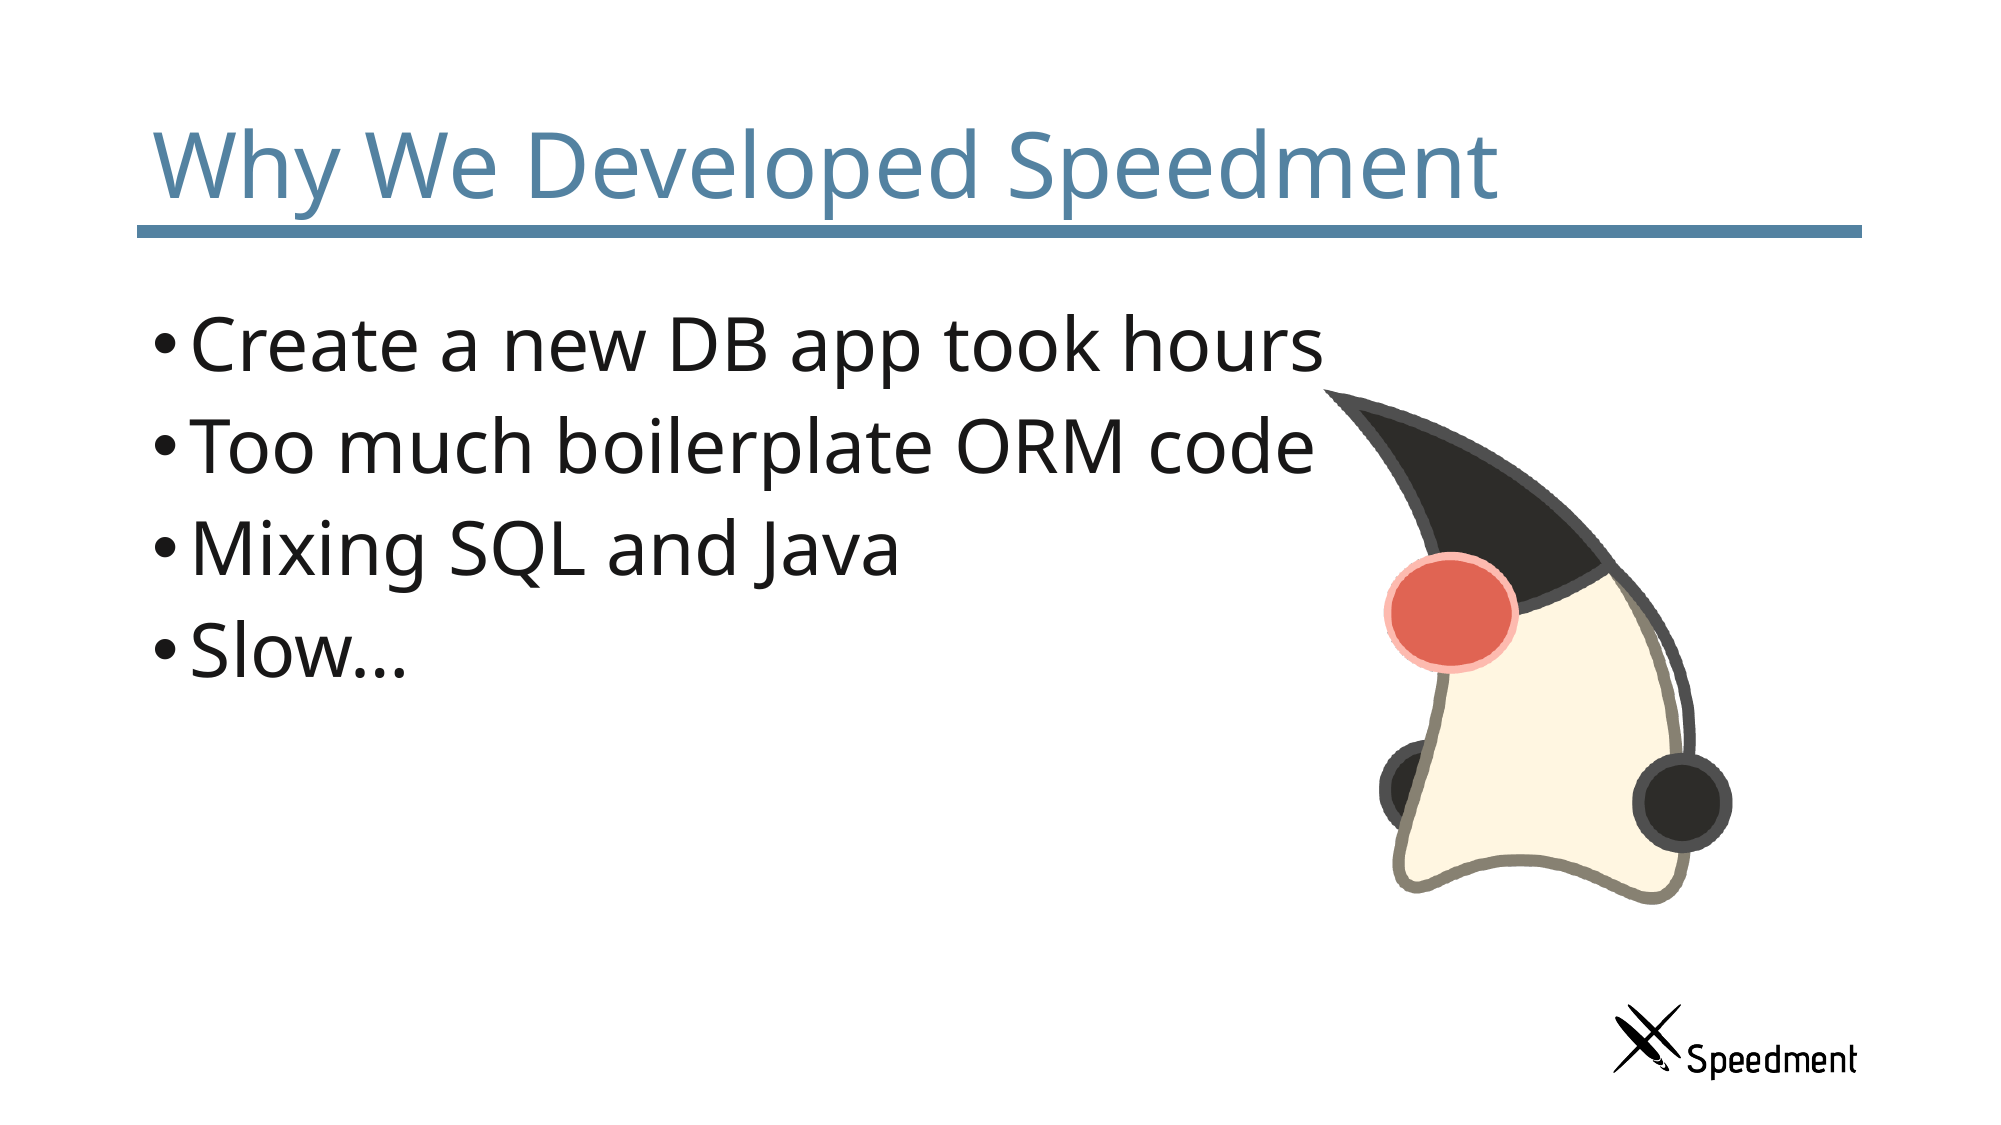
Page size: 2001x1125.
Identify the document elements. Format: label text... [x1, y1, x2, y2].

title Why We Developed Speedment [137, 59, 1863, 278]
picture [1613, 1004, 1858, 1081]
list Create a new DB app took hours Too much boilerplate ORM code Mixing SQL and Java Slow… [137, 299, 1355, 983]
picture [1292, 373, 1778, 929]
